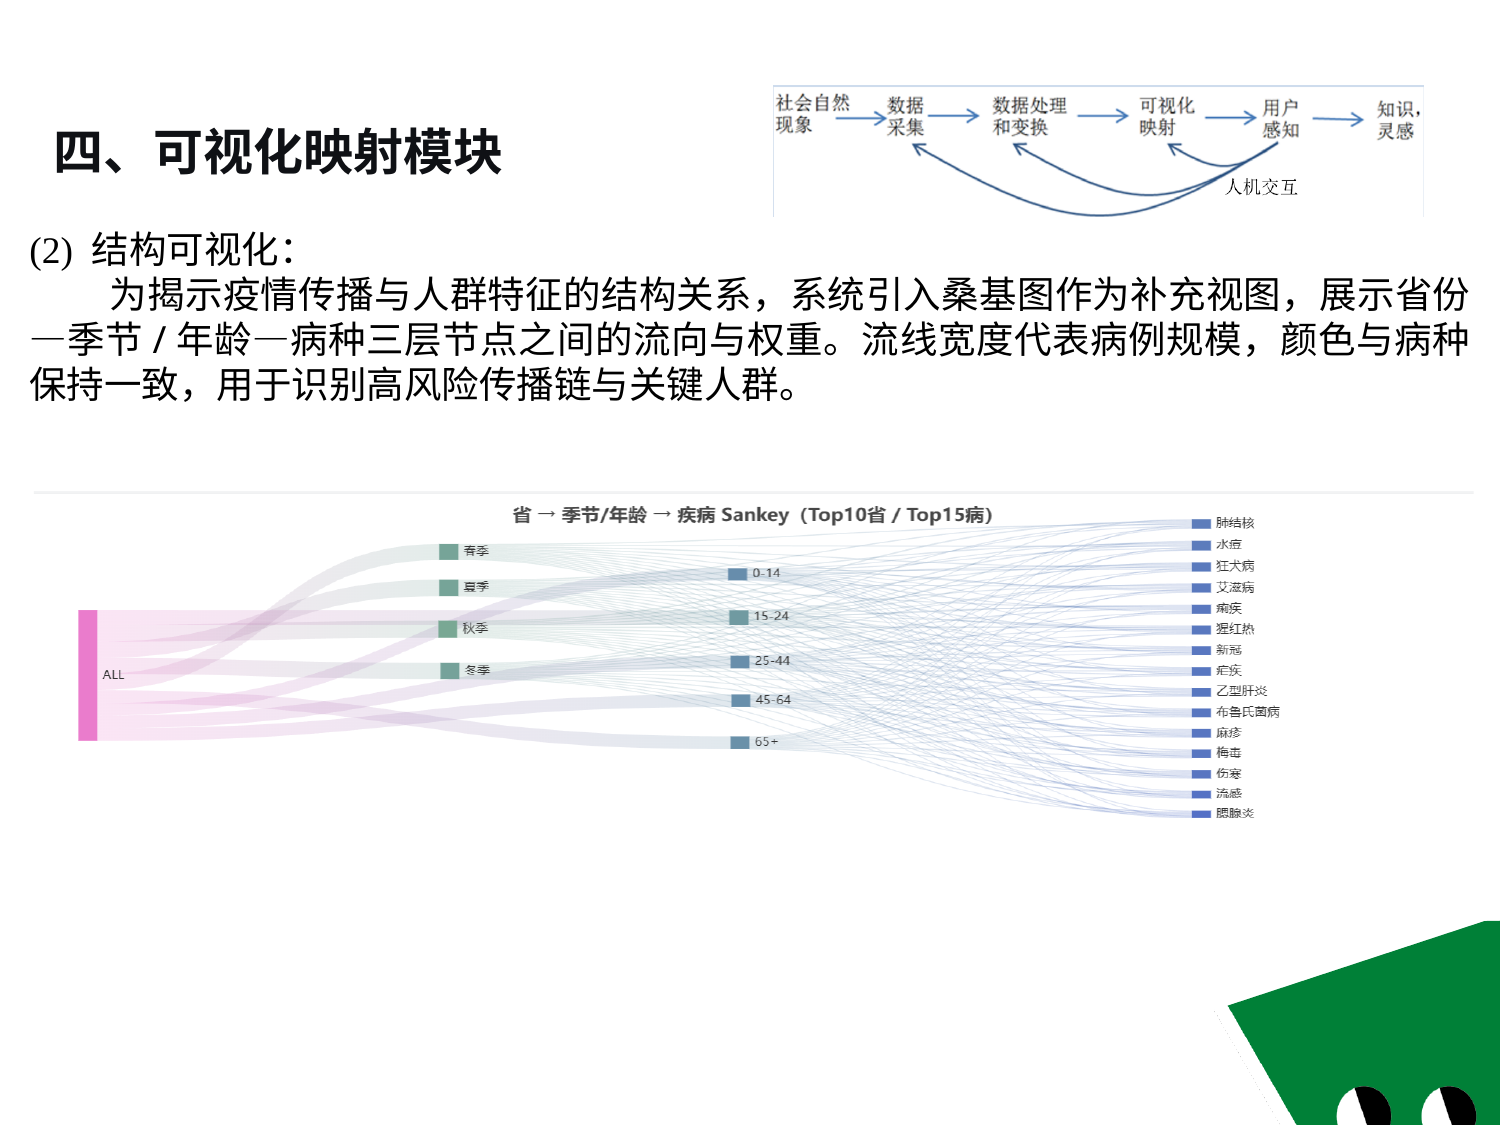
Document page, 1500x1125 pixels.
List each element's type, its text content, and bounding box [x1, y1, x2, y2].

text_box (2) 结构可视化： 为揭示疫情传播与人群特征的结构关系，系统引入桑基图作为补充视图，展示省份—季节/年龄—病种三层节点之间的流向与权重。流线宽度代表病例规模，颜色与病种保持一致，用于识别高风险传播链与关键人群。 [14, 219, 1486, 414]
picture [33, 491, 1474, 835]
text_box [1186, 915, 1500, 1125]
picture [773, 85, 1424, 217]
text_box 四、可视化映射模块 [38, 113, 773, 188]
